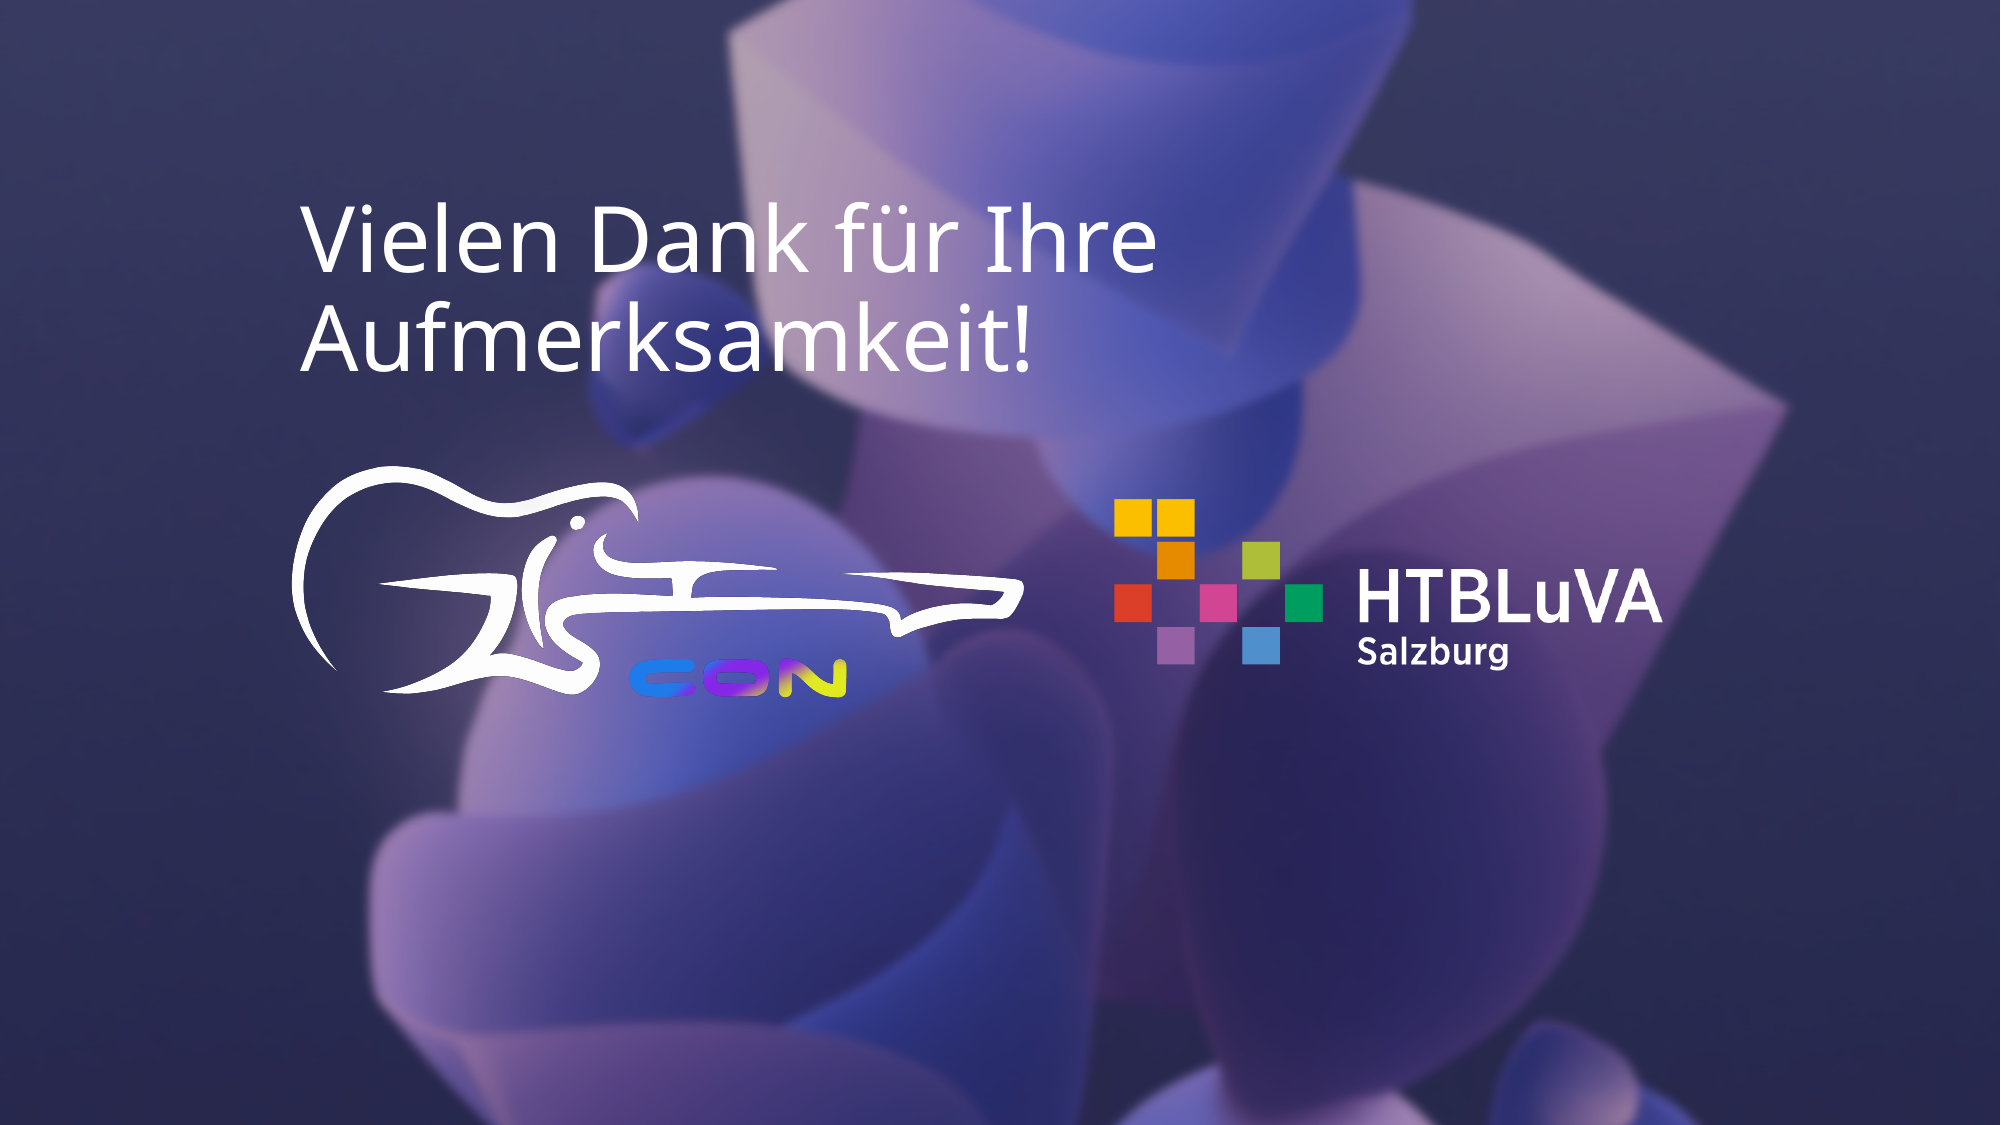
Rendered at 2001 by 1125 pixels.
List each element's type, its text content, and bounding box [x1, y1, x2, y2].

title Vielen Dank für Ihre Aufmerksamkeit! [285, 183, 1715, 402]
picture [0, 0, 2000, 1125]
